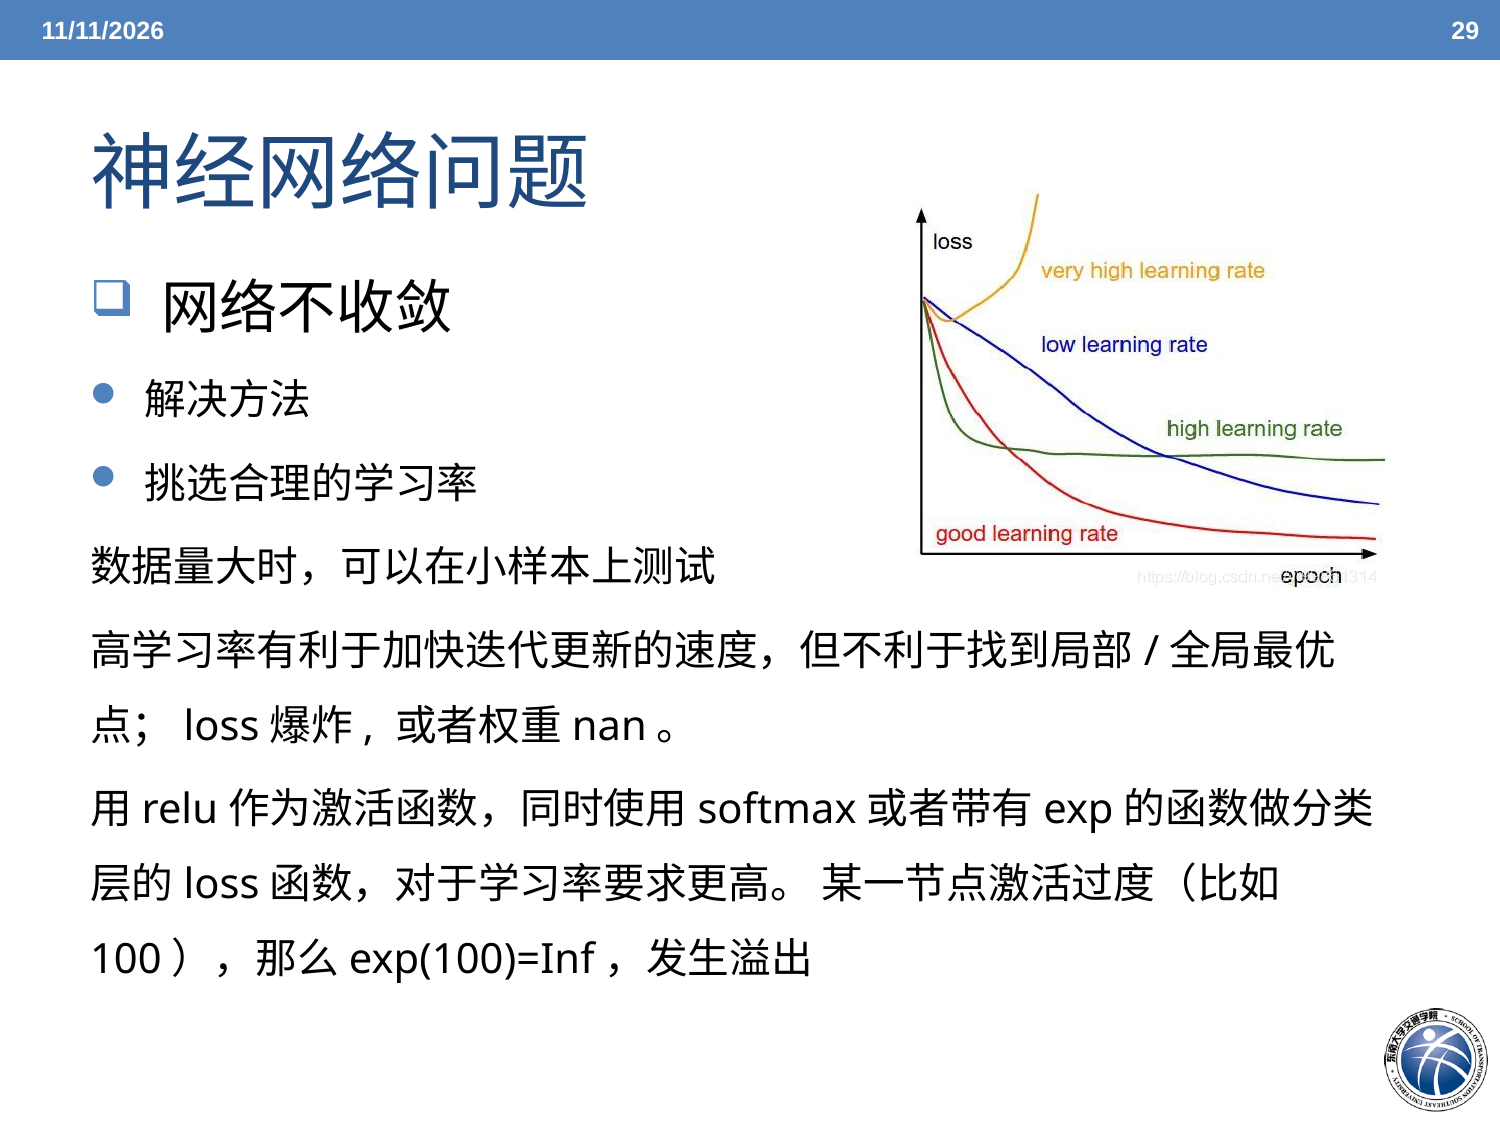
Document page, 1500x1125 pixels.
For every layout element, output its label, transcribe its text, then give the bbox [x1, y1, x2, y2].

list 网络不收敛 解决方法 挑选合理的学习率 数据量大时，可以在小样本上测试 高学习率有利于加快迭代更新的速度，但不利于找到局部/全局最优点；loss爆炸, 或者权重nan。 用relu作为激活函数，同时使用softmax或者带有exp的函数做分类层的loss函数，对于学习率要求更高。 某一节点激活过度（比如100），那么exp(100)=Inf，发生溢出 [75, 262, 1402, 1063]
title 神经网络问题 [75, 87, 1425, 250]
picture [906, 188, 1387, 594]
picture [1384, 1008, 1489, 1112]
slide_number 29 [1436, 2, 1500, 58]
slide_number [26, 2, 502, 58]
